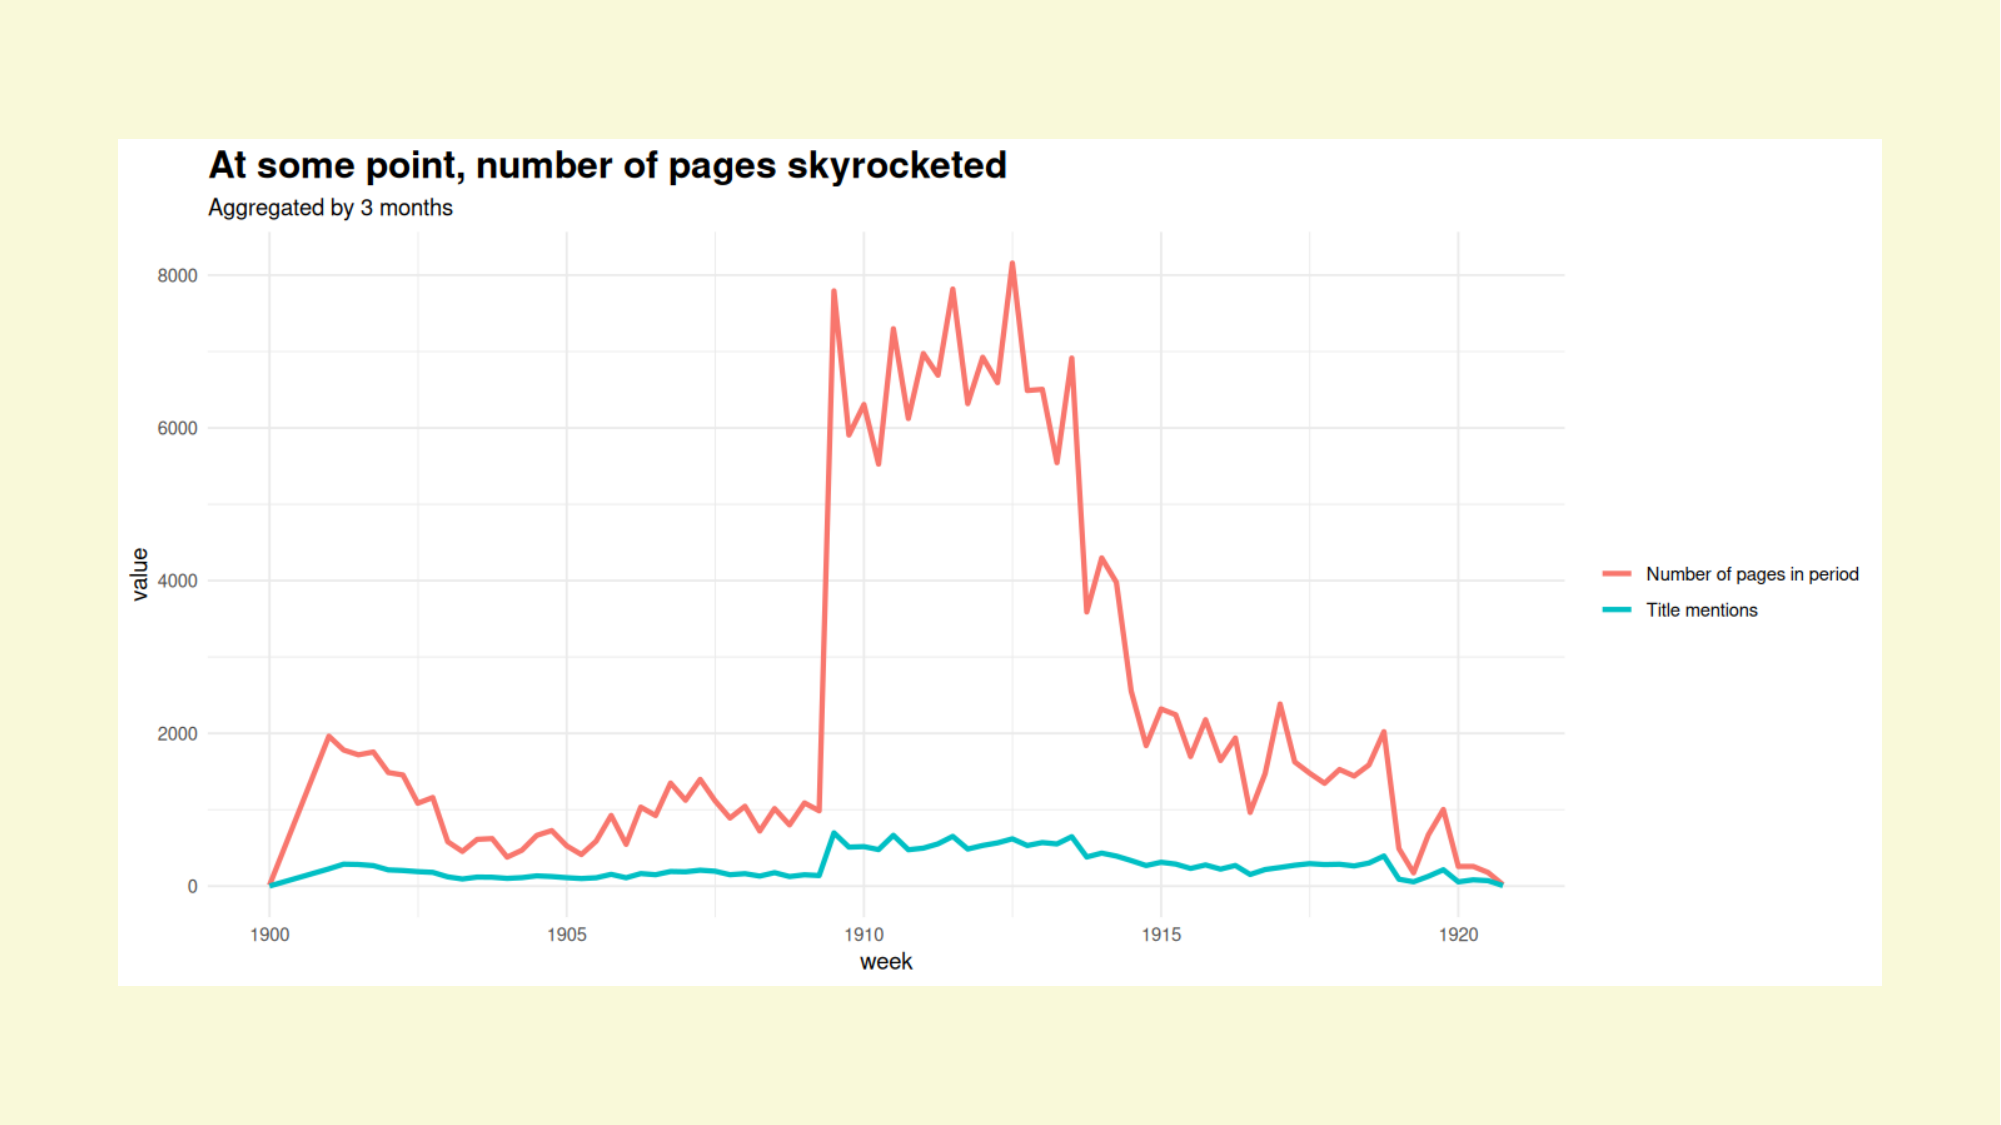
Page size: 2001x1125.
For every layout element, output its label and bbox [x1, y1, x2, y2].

picture [118, 138, 1882, 987]
